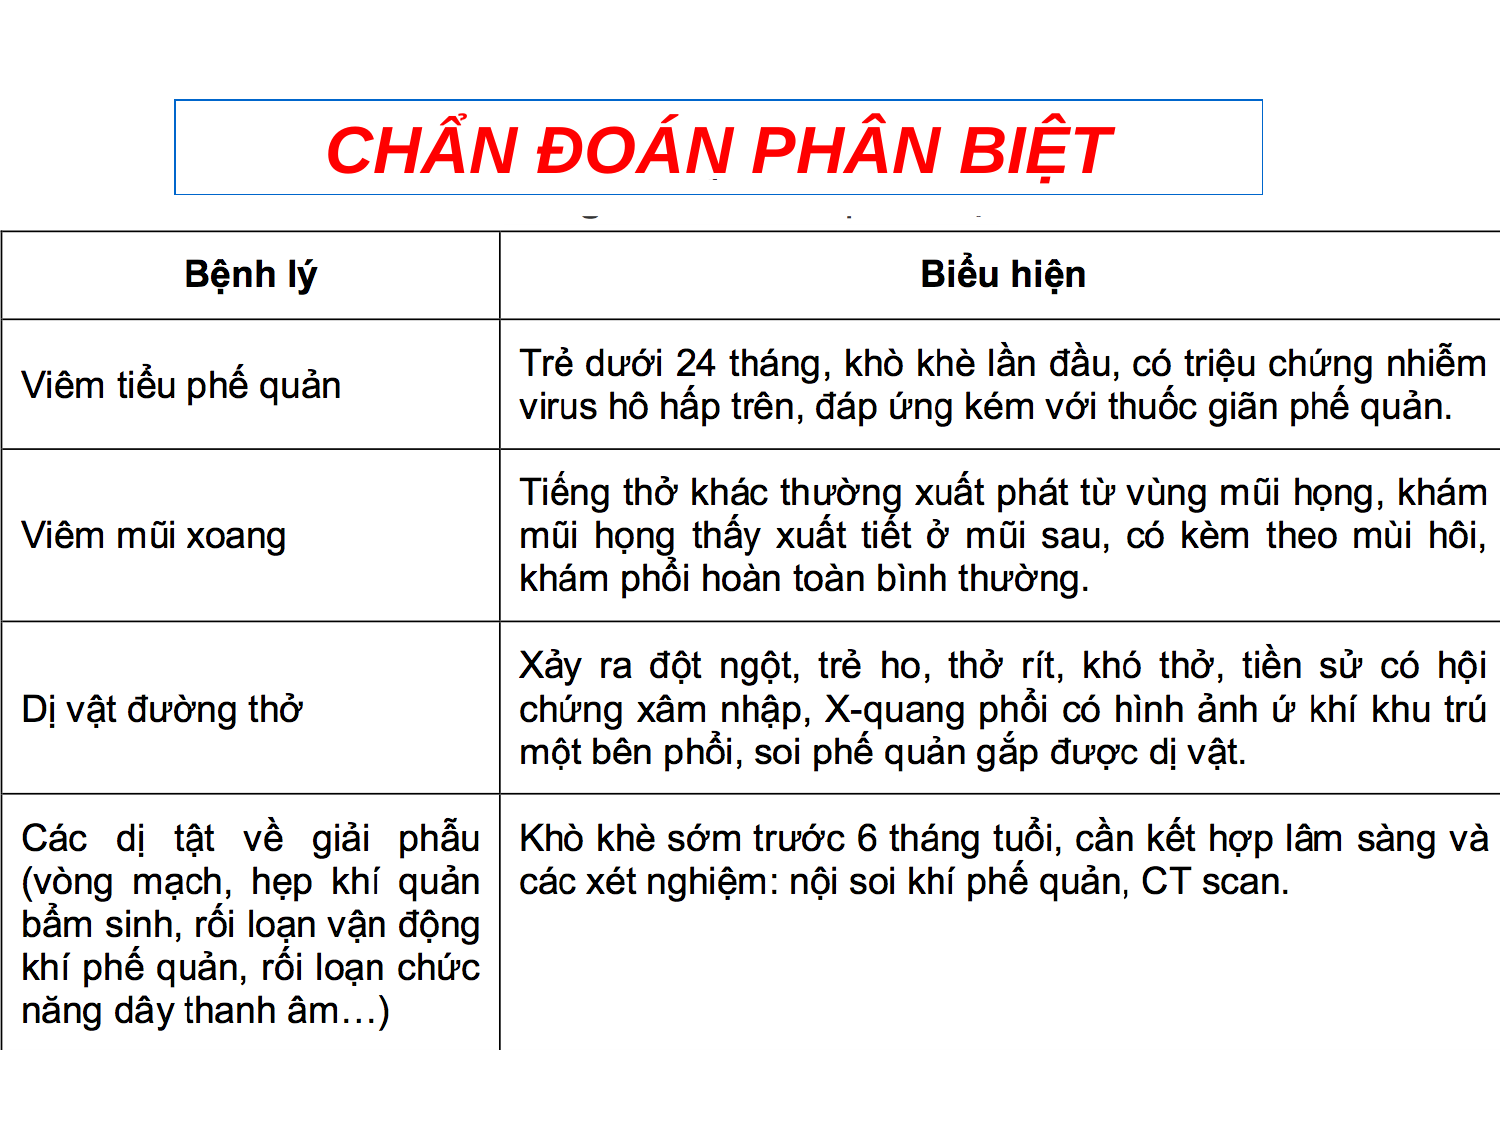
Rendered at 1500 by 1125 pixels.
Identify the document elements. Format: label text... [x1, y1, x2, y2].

text_box CHẨN ĐOÁN PHÂN BIỆT [174, 99, 1263, 178]
picture [0, 179, 1500, 1050]
